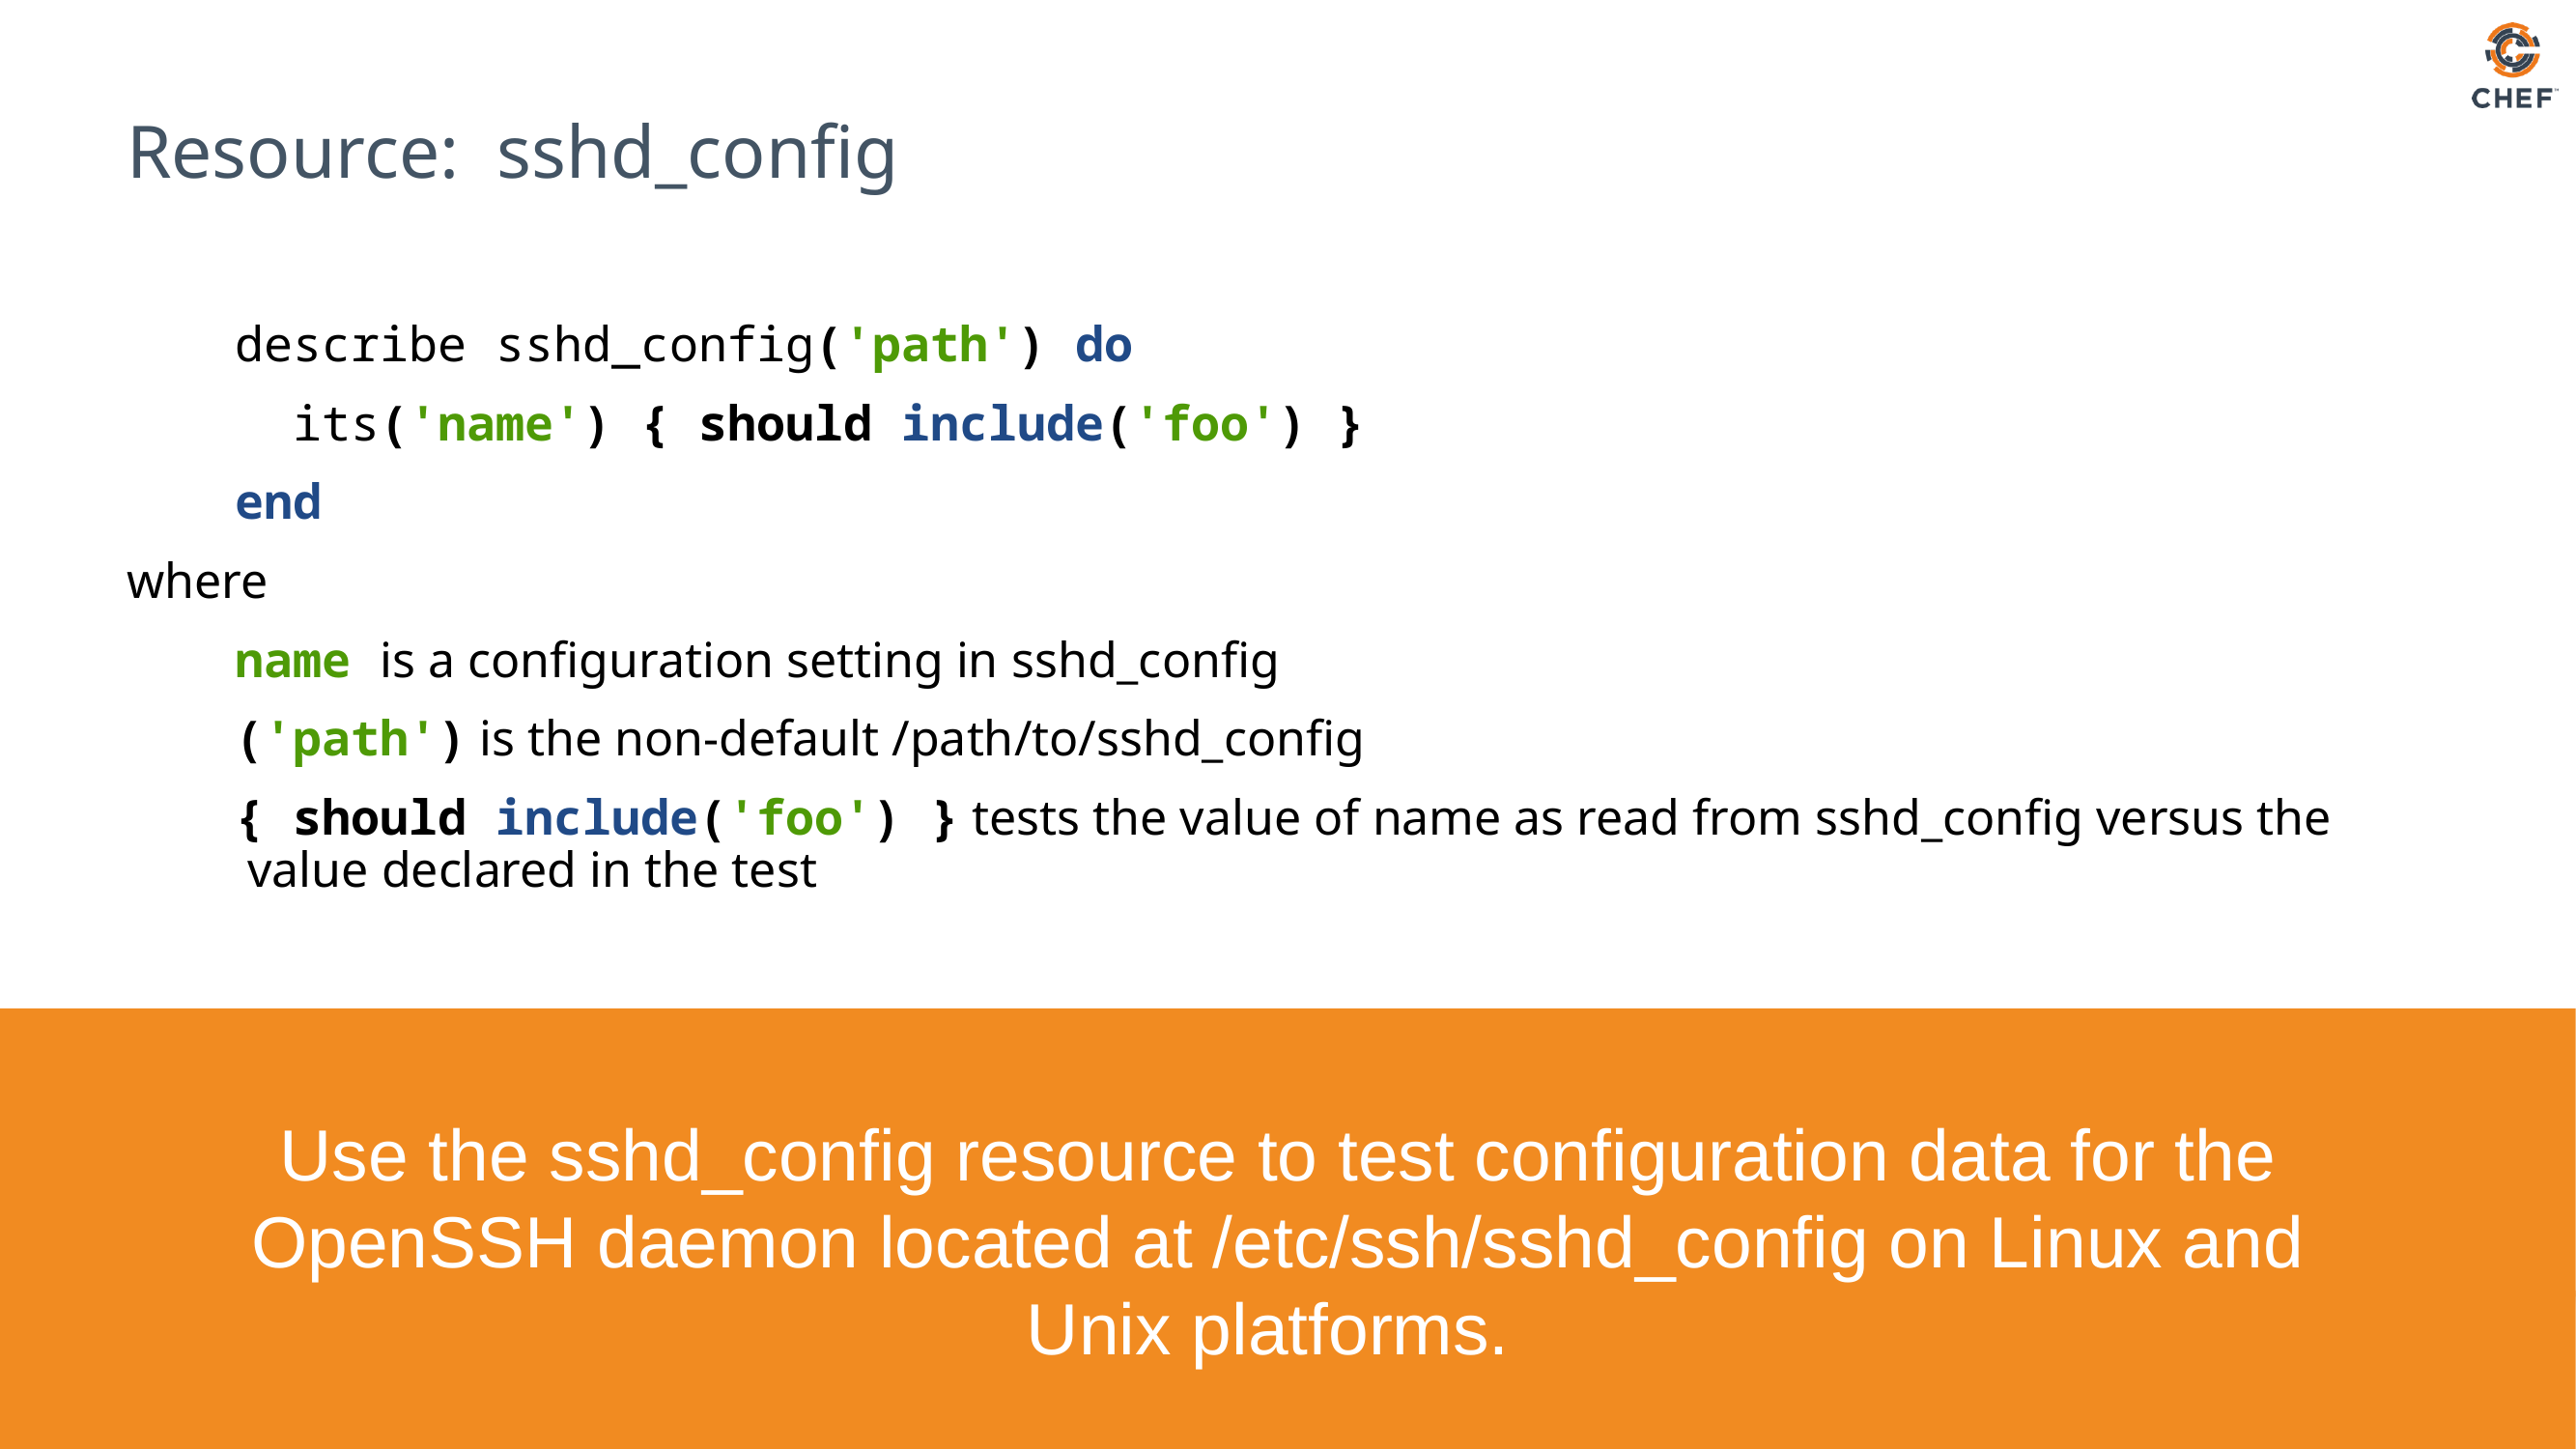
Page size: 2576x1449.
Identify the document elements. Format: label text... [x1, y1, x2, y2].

list describe sshd_config('path') do its('name') { should include('foo') } end where name is a configuration setting in sshd_config ('path') is the non-default /path/to/sshd_config { should include('foo') } tests the value of name as read from sshd_config versus the value declared in the test [107, 300, 2469, 923]
text_box Use the sshd_config resource to test configuration data for the OpenSSH daemon located at /etc/ssh/sshd_config on Linux and Unix platforms. [177, 1100, 2380, 1377]
picture [2472, 22, 2559, 108]
title Resource: sshd_config [107, 96, 2469, 214]
